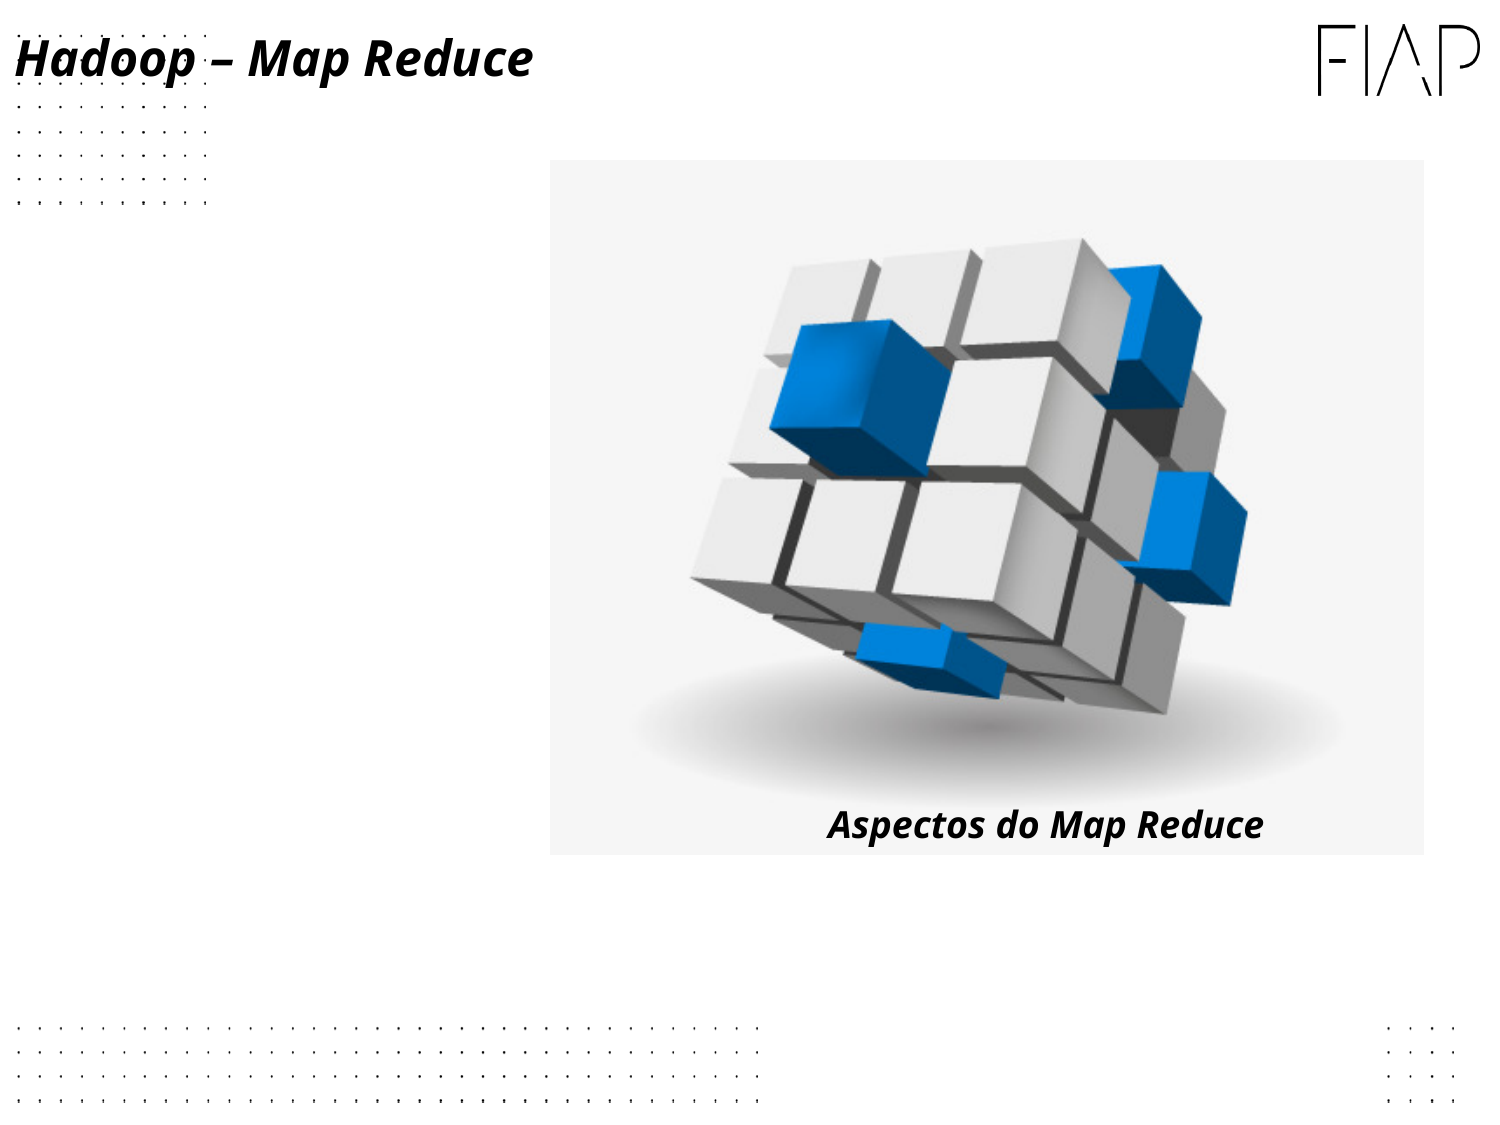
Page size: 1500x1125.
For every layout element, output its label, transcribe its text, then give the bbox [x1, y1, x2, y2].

picture [550, 160, 1424, 855]
picture [17, 94, 206, 205]
picture [17, 1025, 758, 1103]
picture [1383, 1025, 1454, 1103]
text_box Hadoop – Map Reduce [0, 19, 809, 94]
picture [1318, 24, 1480, 96]
